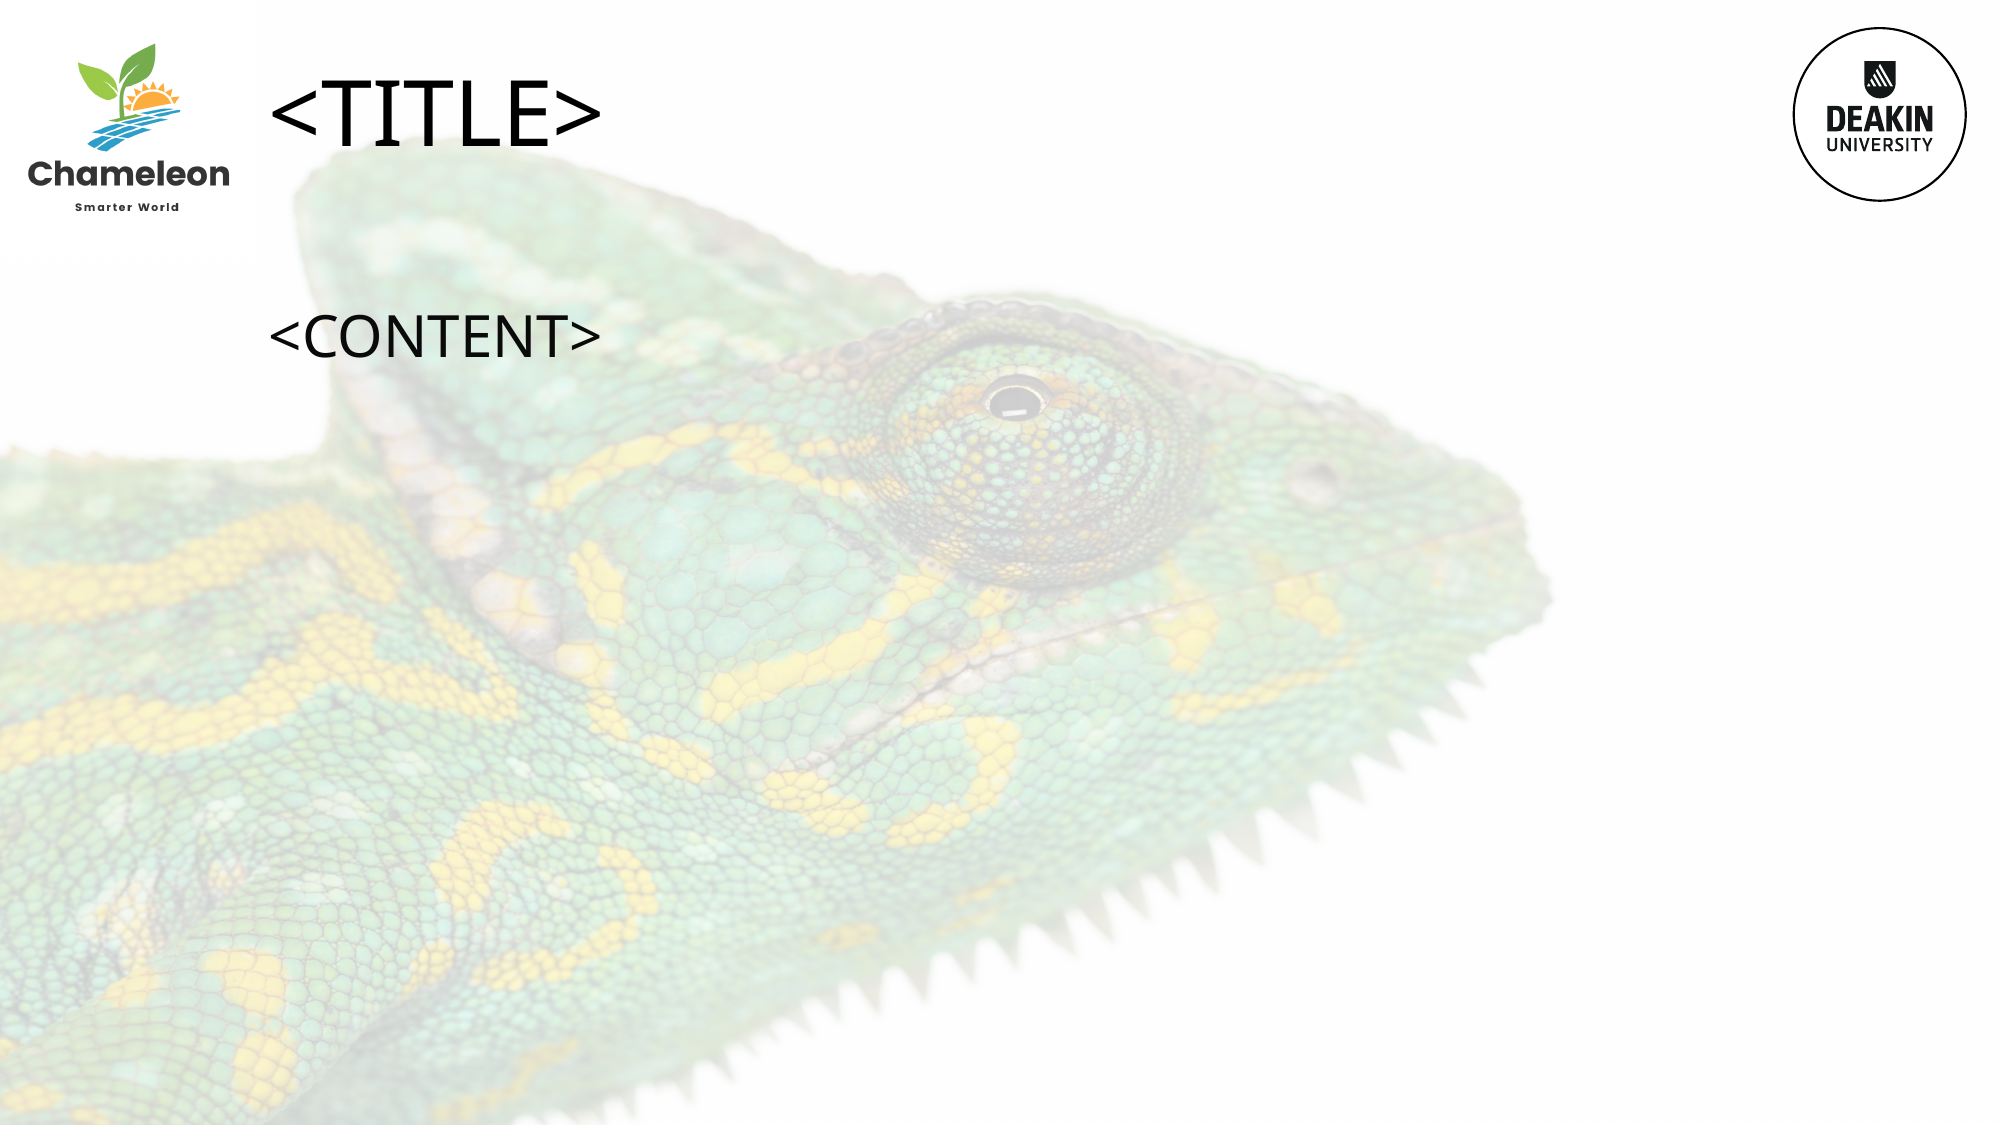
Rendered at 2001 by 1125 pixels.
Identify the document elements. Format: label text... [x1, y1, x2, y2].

picture [0, 0, 258, 258]
title <TITLE> [254, 59, 1768, 278]
list <CONTENT> [254, 299, 1863, 1014]
